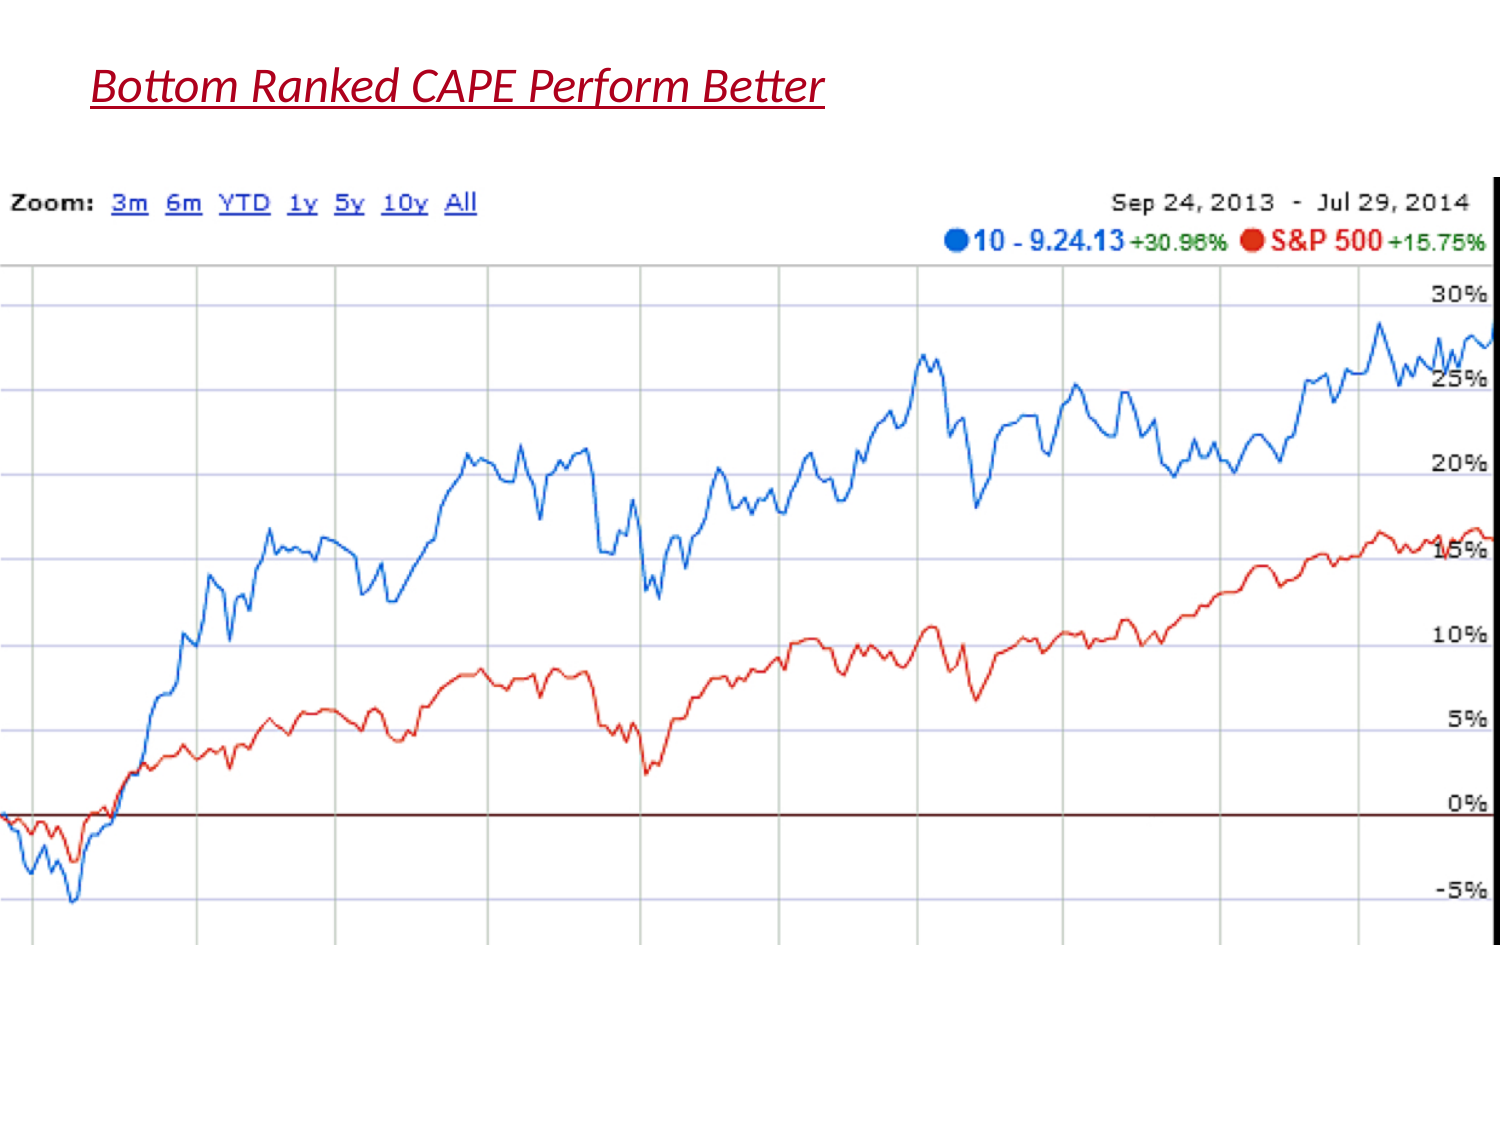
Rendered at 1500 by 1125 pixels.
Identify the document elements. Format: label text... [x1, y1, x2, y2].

picture [0, 176, 1500, 945]
title Bottom Ranked CAPE Perform Better [75, 45, 1425, 120]
